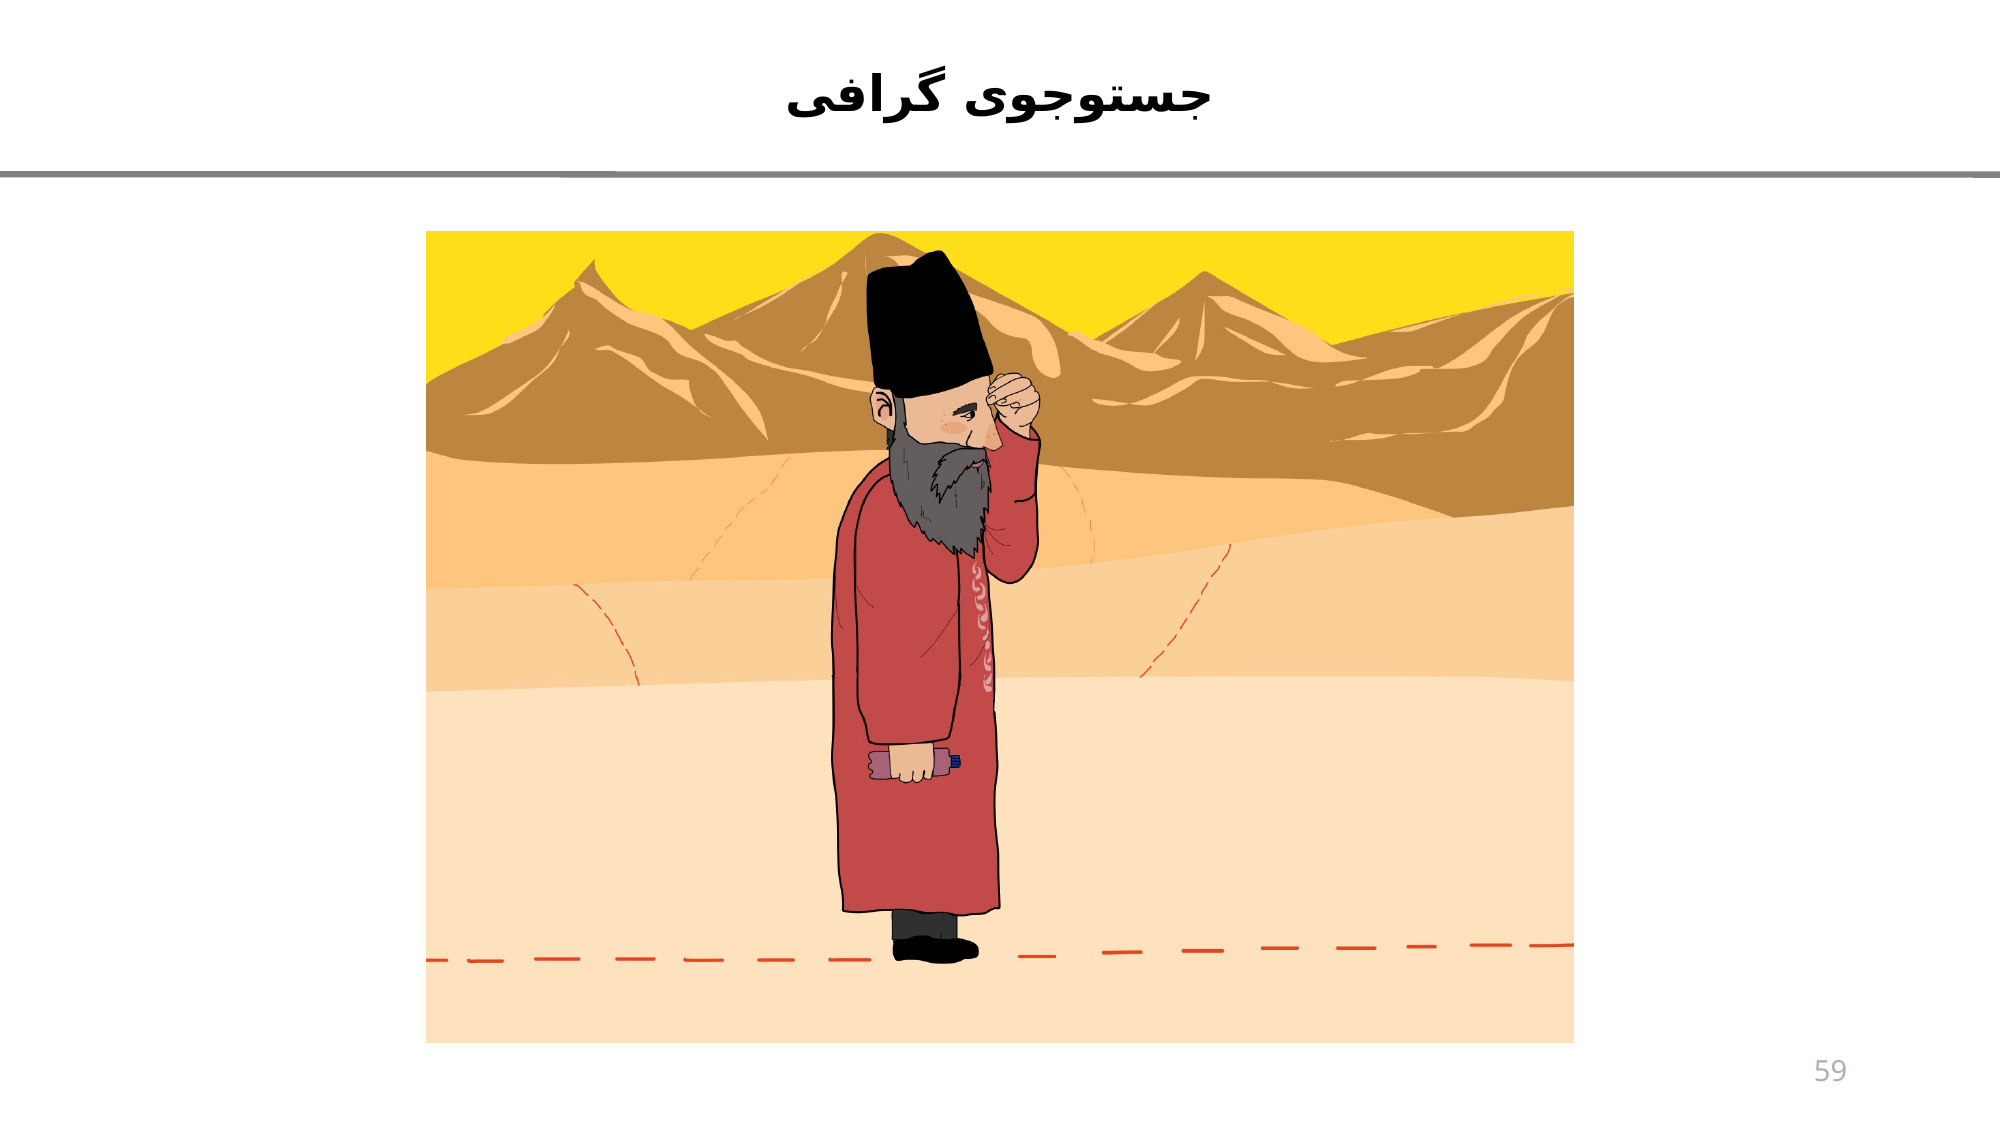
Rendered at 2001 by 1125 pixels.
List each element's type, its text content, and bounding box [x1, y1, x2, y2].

slide_number 59 [1412, 1042, 1863, 1103]
picture [426, 231, 1574, 1043]
list جستوجوی گرافی [109, 24, 1891, 167]
